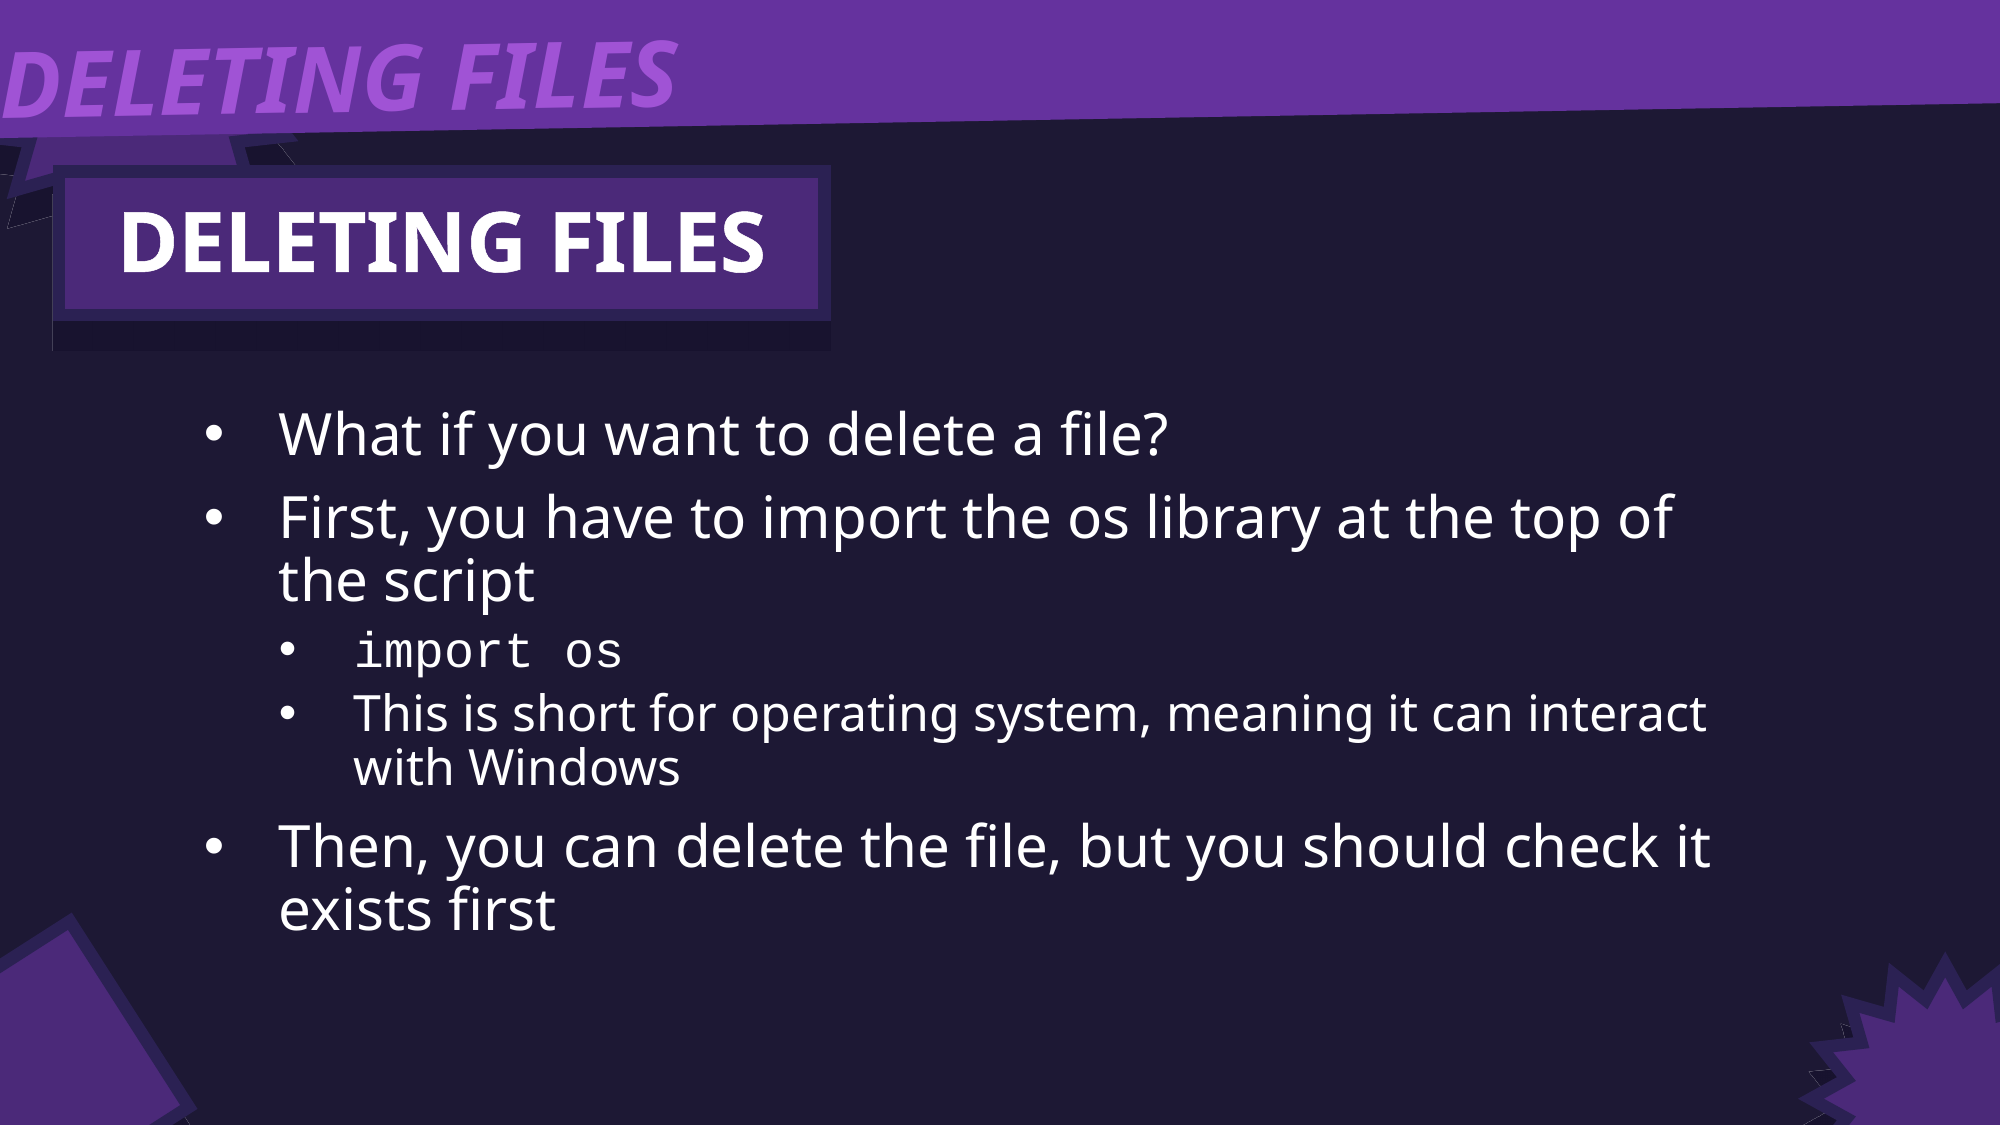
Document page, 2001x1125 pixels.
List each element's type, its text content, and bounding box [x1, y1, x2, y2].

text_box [58, 170, 825, 316]
text_box [0, 919, 192, 1125]
text_box [1807, 961, 2000, 1125]
text_box [0, 134, 290, 193]
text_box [0, 0, 2000, 126]
subtitle What if you want to delete a file? First, you have to import the os library at the top of the script import os This is short for operating system, meaning it can interact with Windows Then, you can delete the file, but you should check it exists first [189, 397, 1732, 1078]
